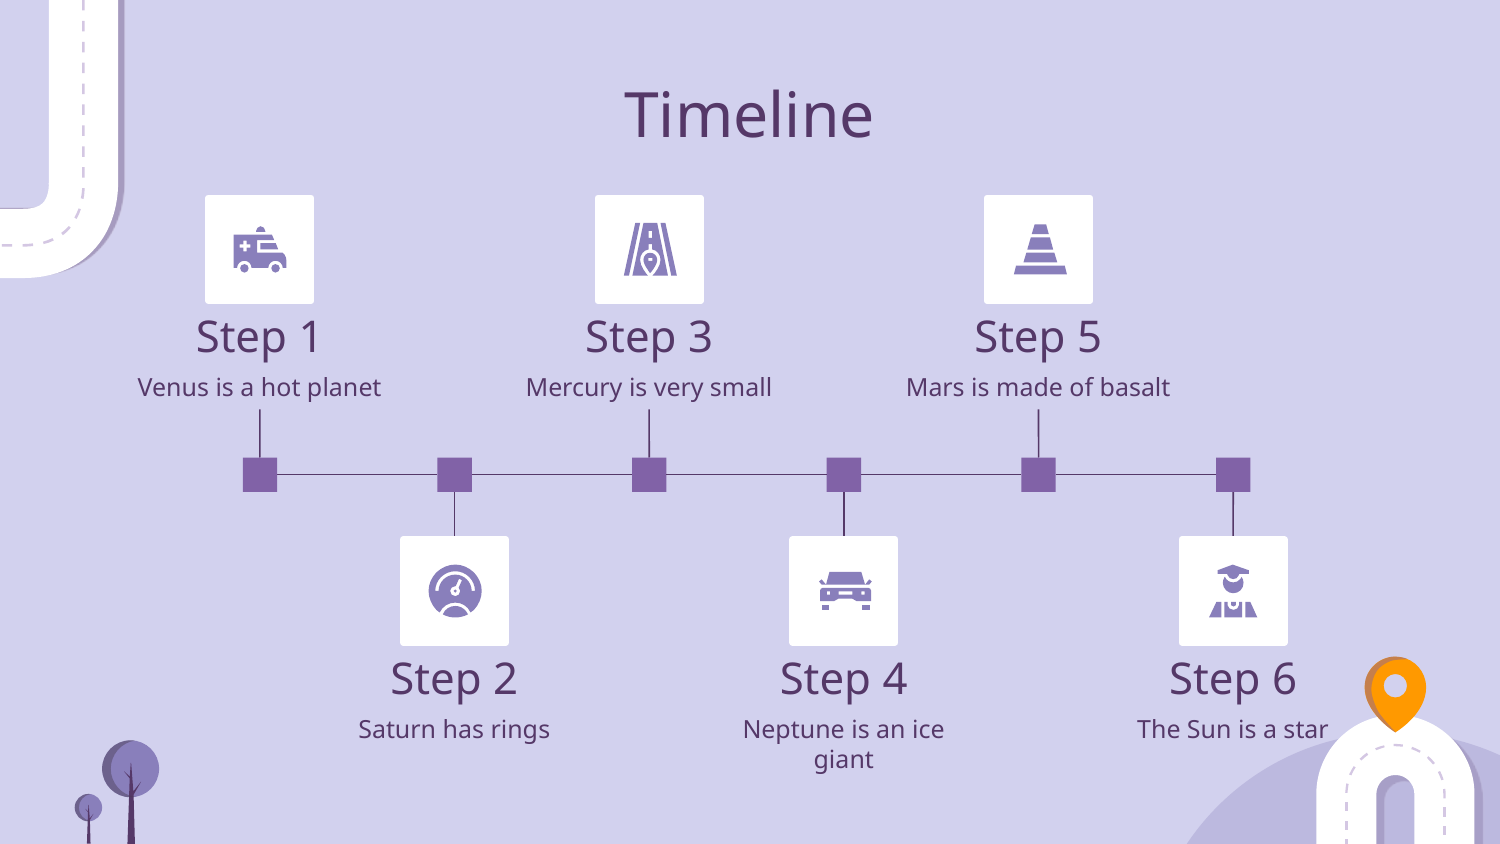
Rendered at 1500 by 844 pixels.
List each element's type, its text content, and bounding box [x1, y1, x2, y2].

text_box [403, 539, 507, 643]
text_box [597, 197, 701, 301]
text_box [437, 457, 472, 492]
text_box [660, 222, 677, 276]
text_box Neptune is an ice giant [695, 698, 993, 751]
text_box Step 4 [695, 654, 993, 698]
text_box [242, 457, 278, 492]
text_box Saturn has rings [305, 698, 604, 751]
text_box [623, 222, 641, 276]
text_box [632, 222, 668, 276]
text_box [1021, 457, 1056, 492]
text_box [1208, 564, 1258, 618]
text_box Step 2 [305, 654, 604, 698]
text_box [208, 197, 312, 301]
text_box [792, 539, 896, 643]
text_box Mercury is very small [500, 356, 798, 410]
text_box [818, 571, 872, 611]
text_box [428, 564, 482, 618]
text_box Step 6 [1084, 654, 1382, 698]
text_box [1013, 224, 1068, 275]
text_box [987, 197, 1090, 301]
text_box [826, 457, 862, 492]
text_box The Sun is a star [1084, 698, 1382, 751]
text_box [1181, 539, 1285, 643]
text_box [1216, 457, 1251, 492]
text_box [233, 225, 287, 273]
text_box Step 1 [111, 313, 409, 356]
title Timeline [118, 60, 1382, 155]
text_box Mars is made of basalt [889, 356, 1188, 410]
text_box Step 3 [500, 313, 798, 356]
text_box Step 5 [889, 313, 1188, 356]
text_box [632, 457, 667, 492]
text_box Venus is a hot planet [111, 356, 409, 410]
